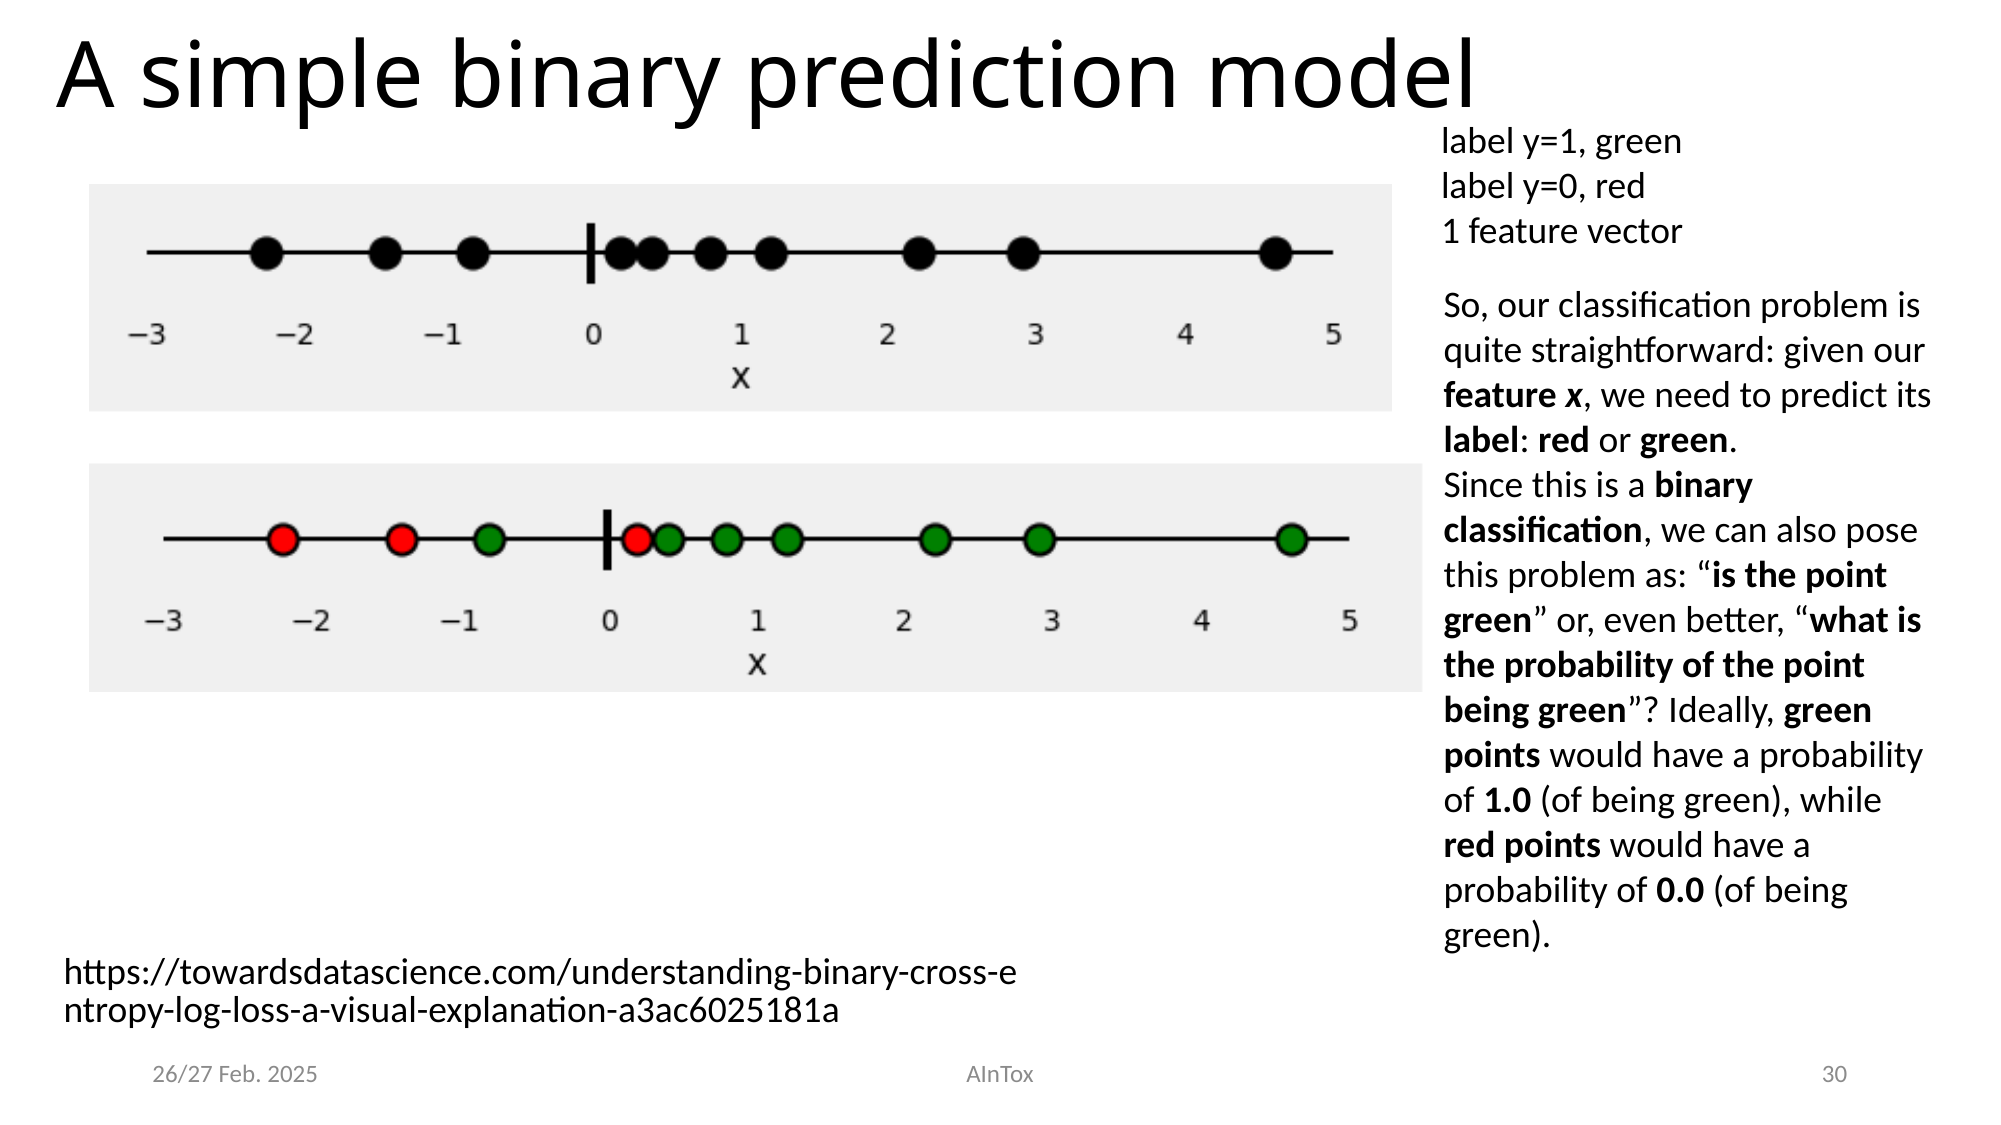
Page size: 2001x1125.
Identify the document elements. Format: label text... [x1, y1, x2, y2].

slide_number 30 [1412, 1042, 1863, 1103]
text_box So, our classification problem is quite straightforward: given our feature x, we need to predict its label: red or green. Since this is a binary classification, we can also pose this problem as: “is the point green” or, even better, “what is the probability of the point being green”? Ideally, green points would have a probability of 1.0 (of being green), while red points would have a probability of 0.0 (of being green). [1428, 272, 1952, 963]
picture [89, 462, 1429, 692]
text_box label y=1, green label y=0, red 1 feature vector [1426, 109, 1699, 259]
text_box https://towardsdatascience.com/understanding-binary-cross-entropy-log-loss-a-visual-explanation-a3ac6025181a [48, 940, 1049, 1045]
title A simple binary prediction model [41, 0, 1767, 187]
picture [89, 184, 1392, 417]
footer AInTox [662, 1042, 1338, 1103]
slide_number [137, 1045, 588, 1103]
